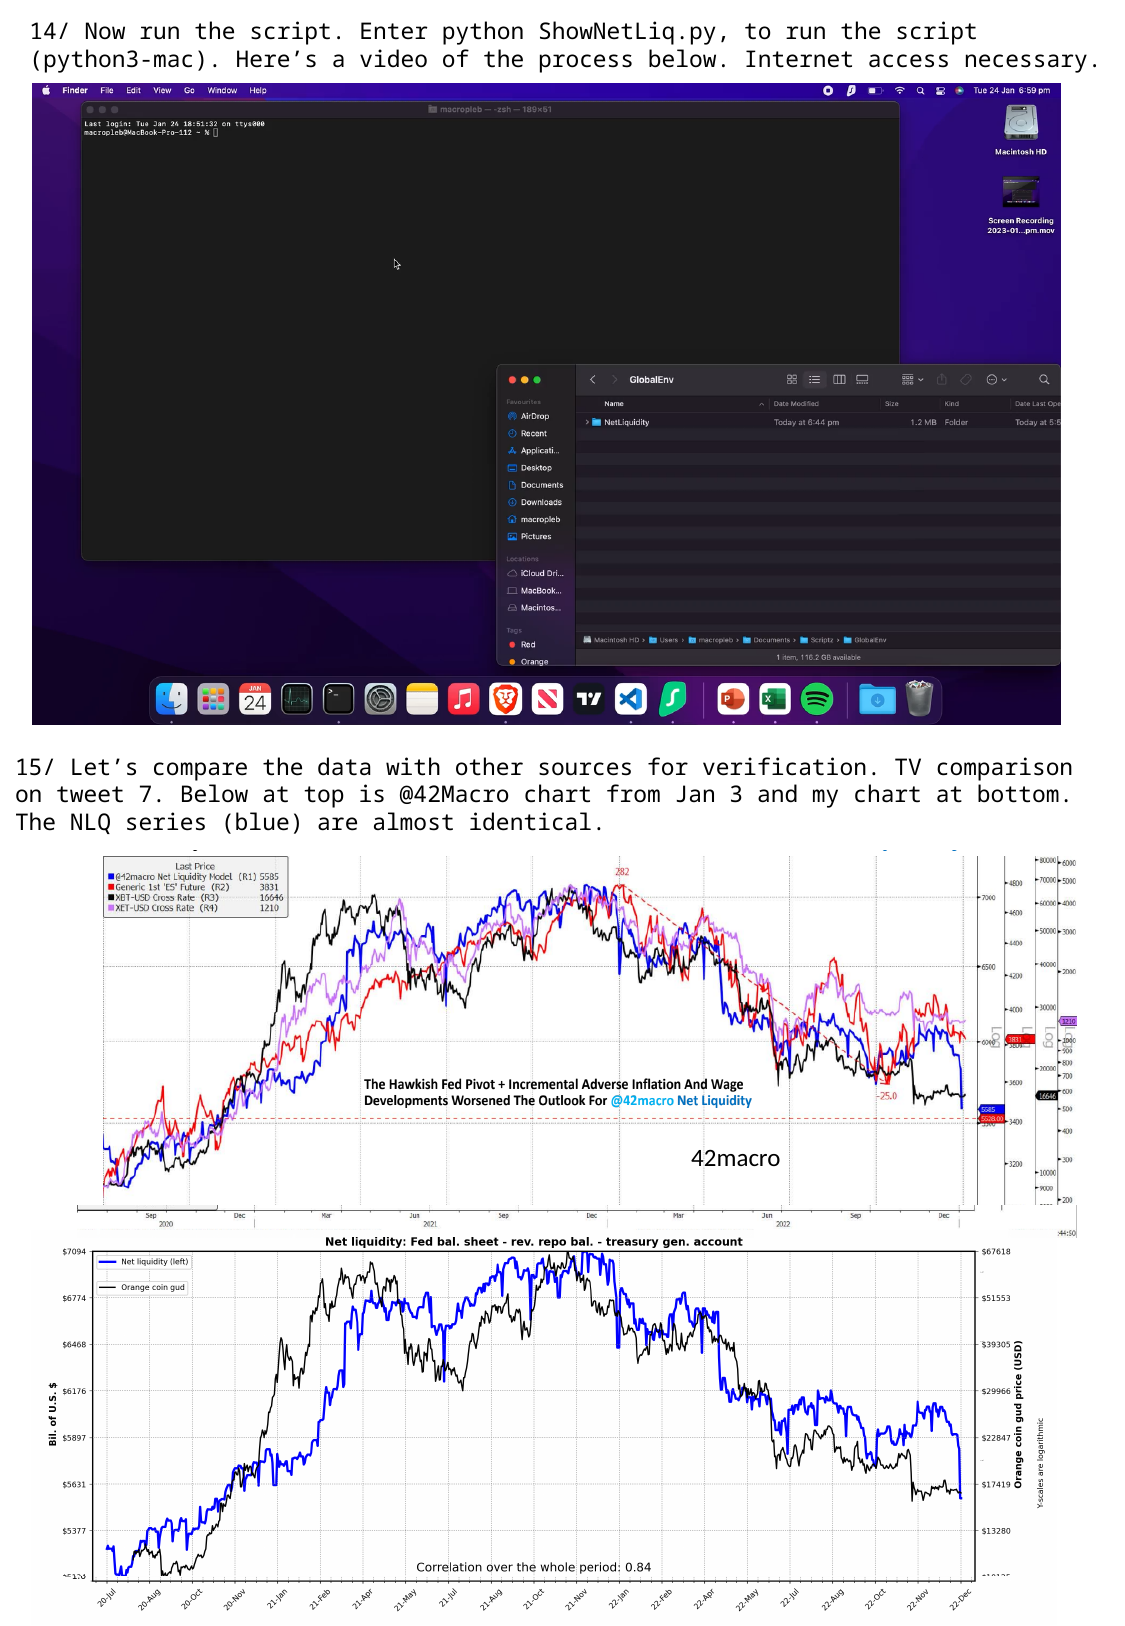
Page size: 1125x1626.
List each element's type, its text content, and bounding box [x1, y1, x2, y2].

text_box 14/ Now run the script. Enter python ShowNetLiq.py, to run the script (python3-mac). Here’s a video of the process below. Internet access necessary. [14, 9, 1125, 107]
text_box 15/ Let’s compare the data with other sources for verification. TV comparison on tweet 7. Below at top is @42Macro chart from Jan 3 and my chart at bottom. The NLQ series (blue) are almost identical. [0, 744, 1097, 843]
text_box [31, 82, 1062, 726]
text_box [31, 850, 1105, 1625]
